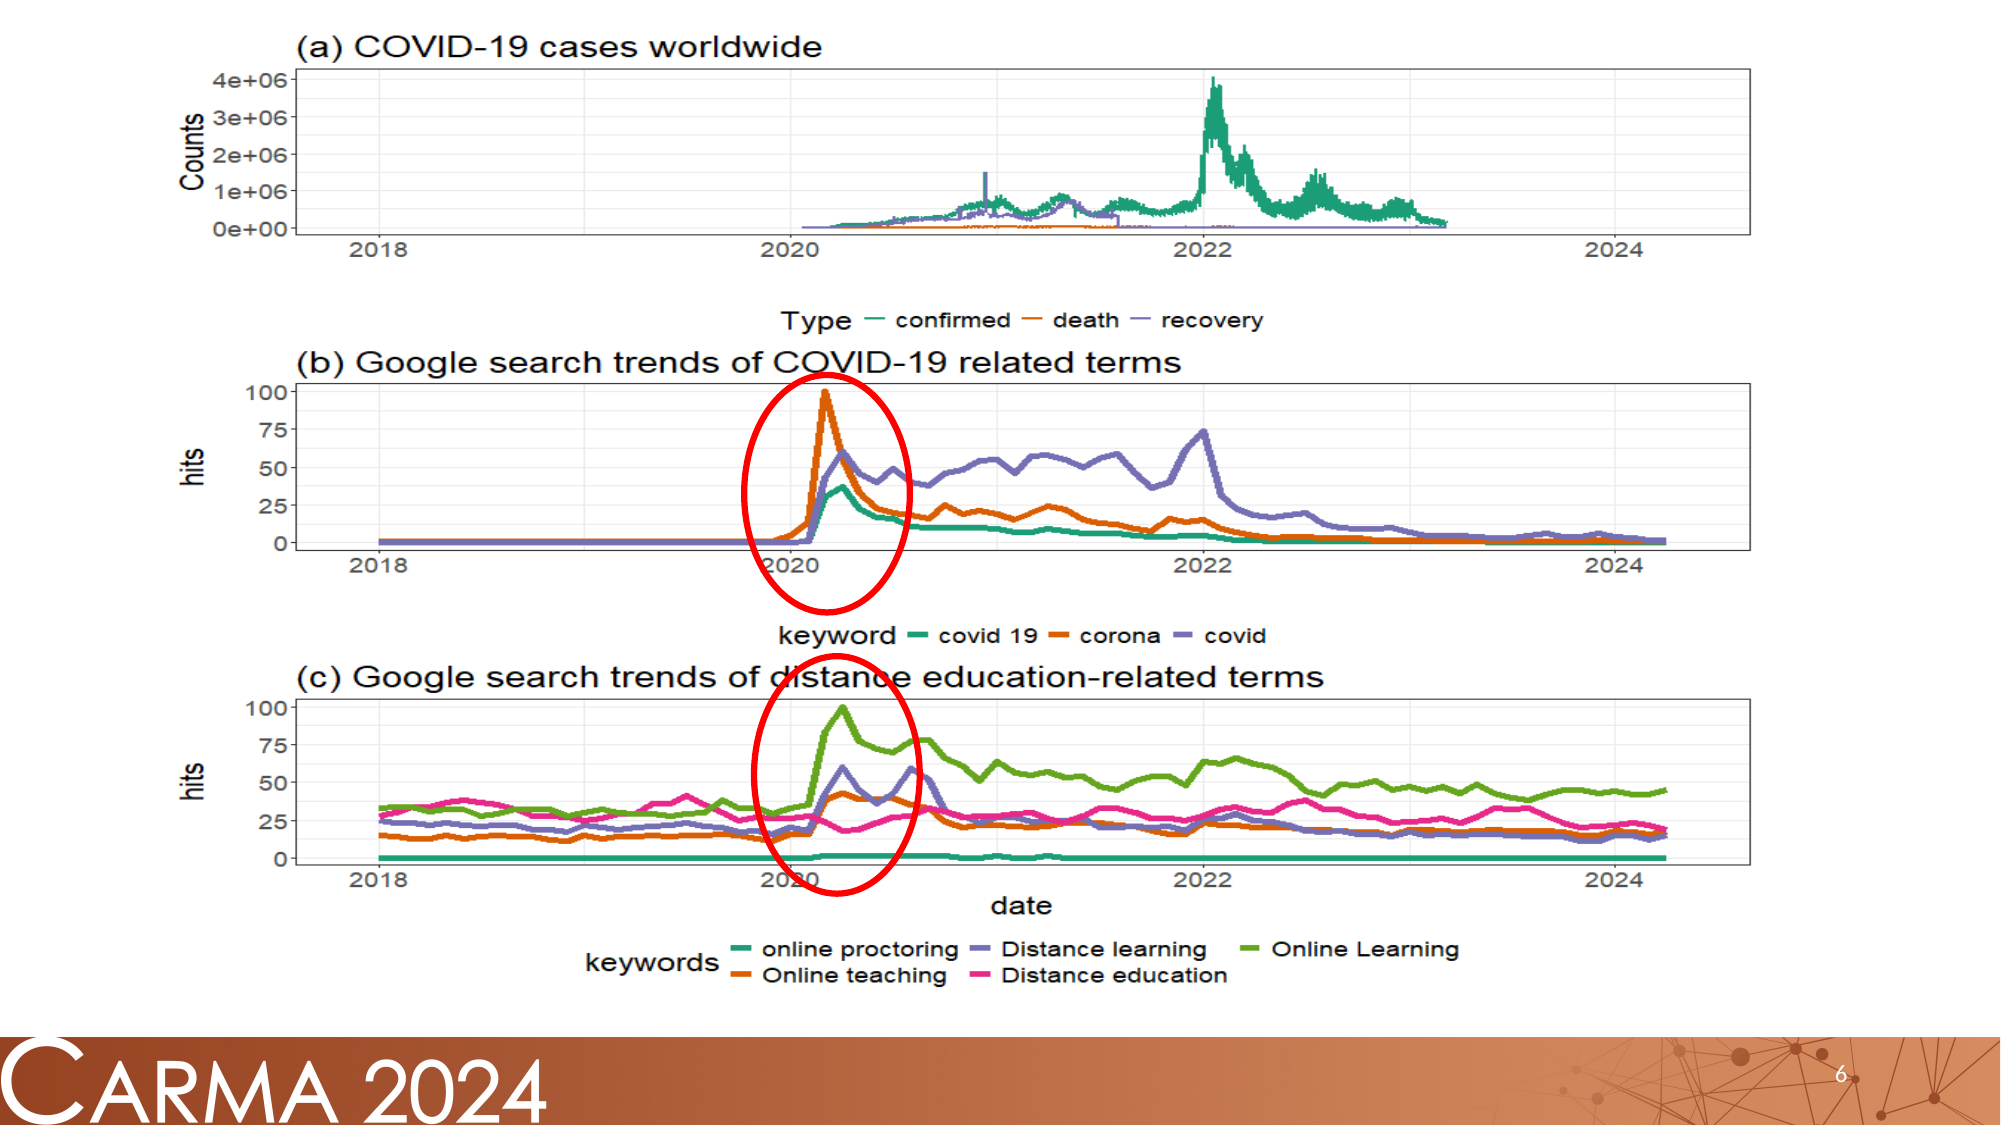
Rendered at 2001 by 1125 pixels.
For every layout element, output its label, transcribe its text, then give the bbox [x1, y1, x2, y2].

picture [0, 0, 2001, 1125]
slide_number 6 [1412, 1042, 1863, 1103]
